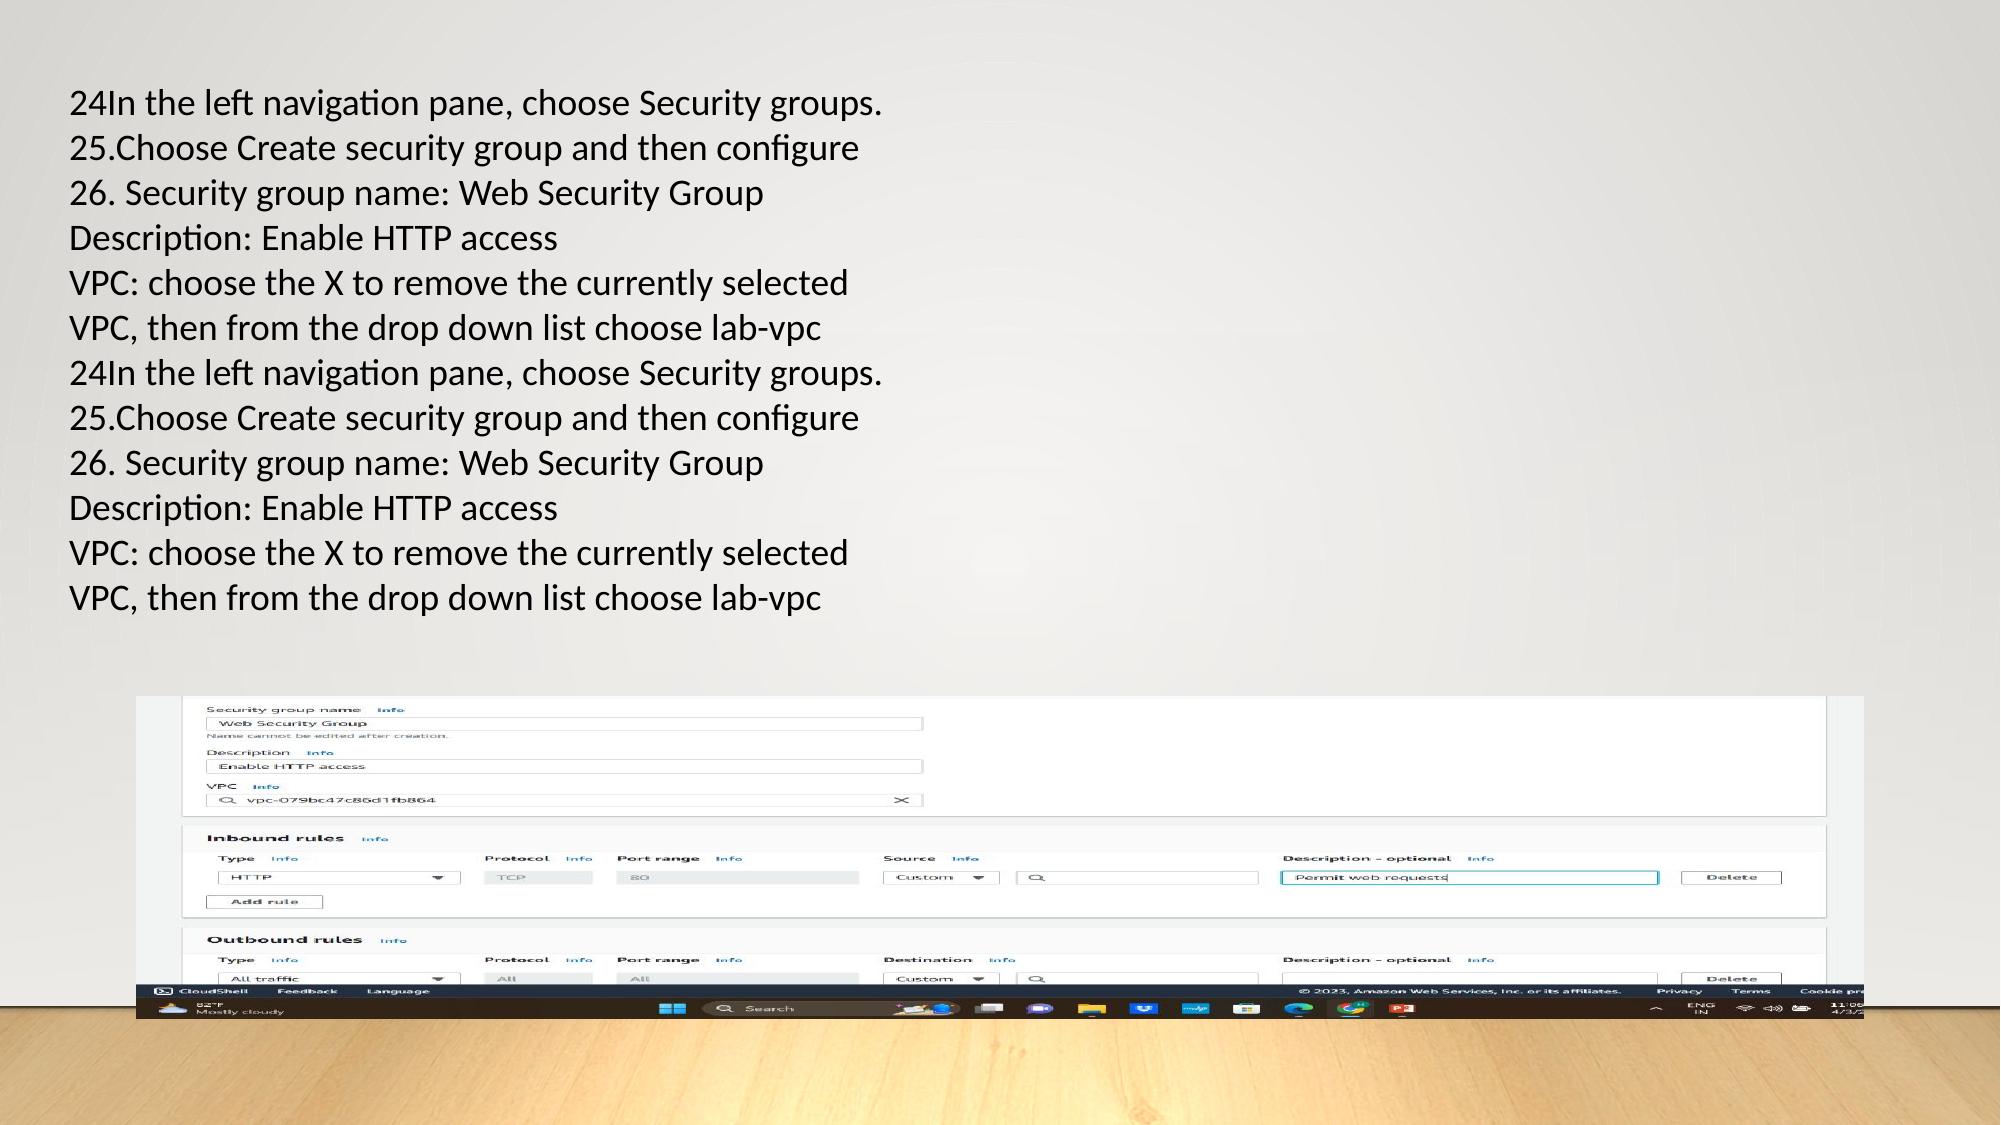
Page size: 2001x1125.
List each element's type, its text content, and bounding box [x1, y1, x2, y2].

picture [0, 696, 2000, 1125]
text_box 24In the left navigation pane, choose Security groups. 25.Choose Create security group and then configure 26. Security group name: Web Security Group Description: Enable HTTP access VPC: choose the X to remove the currently selected VPC, then from the drop down list choose lab-vpc 24In the left navigation pane, choose Security groups. 25.Choose Create security group and then configure 26. Security group name: Web Security Group Description: Enable HTTP access VPC: choose the X to remove the currently selected VPC, then from the drop down list choose lab-vpc [54, 70, 1812, 671]
